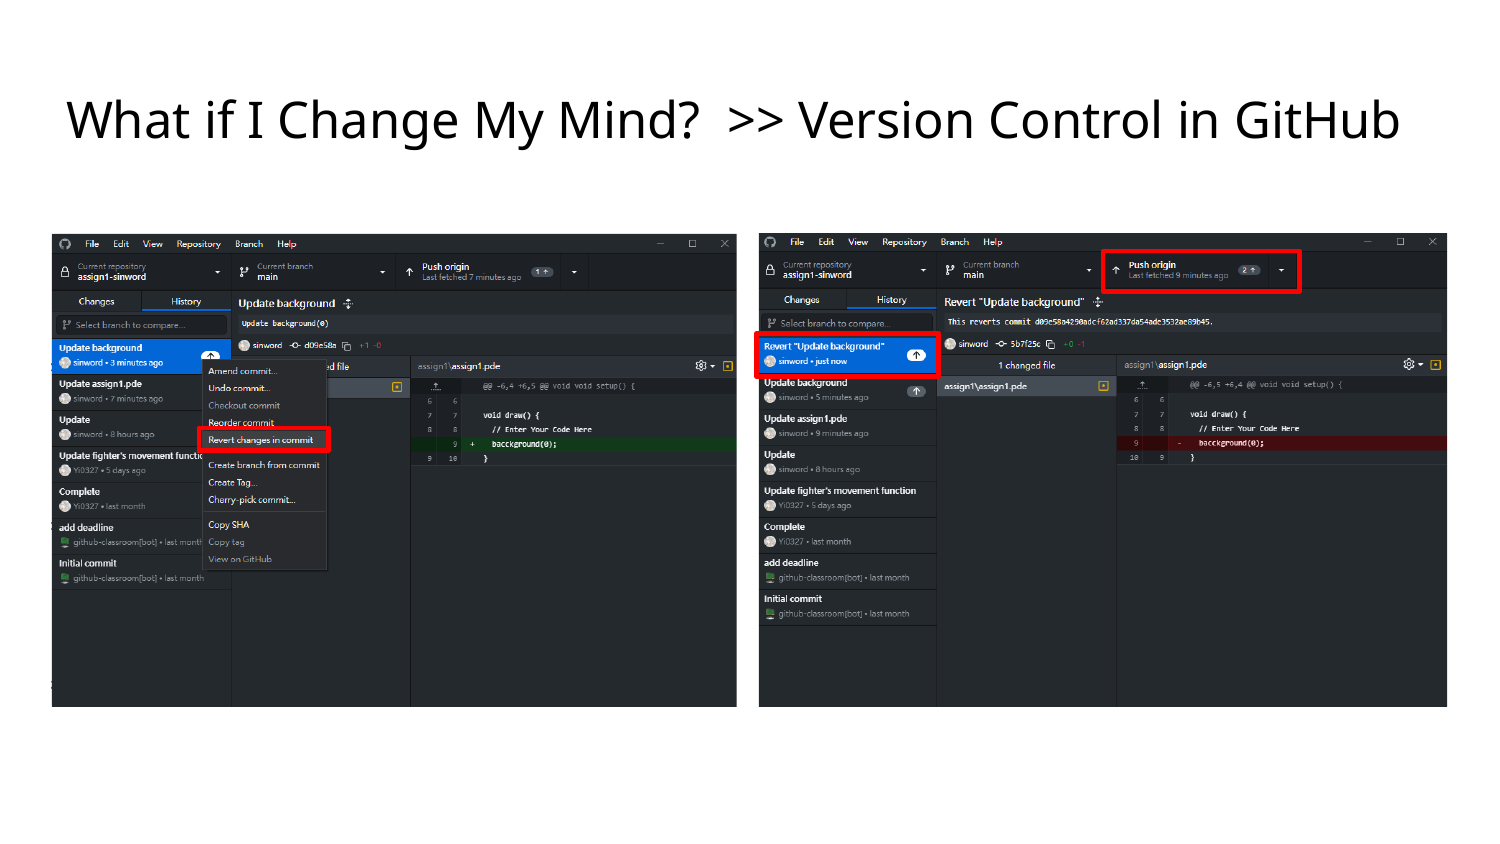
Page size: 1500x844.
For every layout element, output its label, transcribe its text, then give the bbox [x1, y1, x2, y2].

picture [758, 232, 1448, 707]
picture [50, 232, 737, 707]
title What if I Change My Mind? >> Version Control in GitHub [51, 72, 1449, 167]
